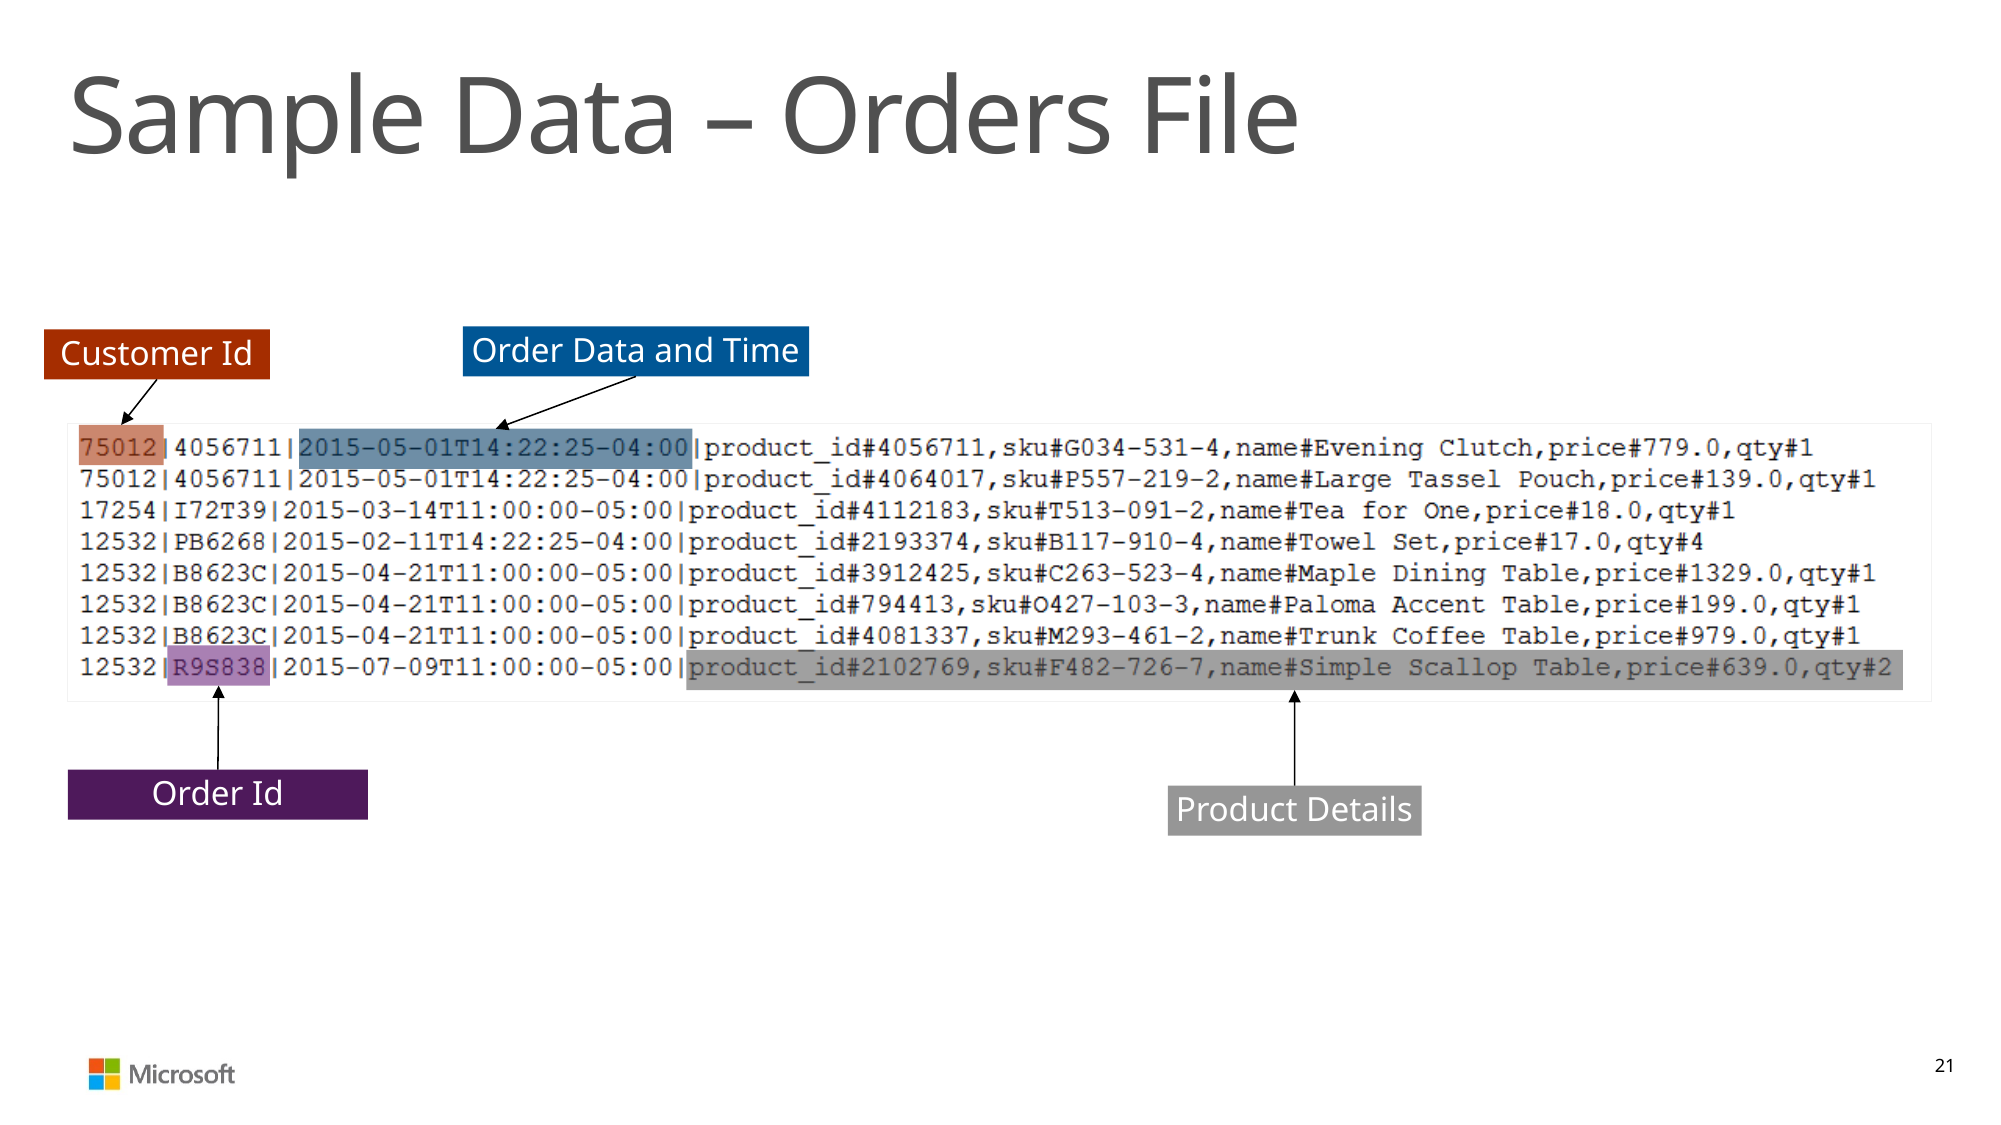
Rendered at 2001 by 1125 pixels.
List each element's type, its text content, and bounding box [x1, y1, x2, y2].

text_box Customer Id [44, 329, 270, 380]
picture [85, 1055, 240, 1095]
text_box Product Details [1167, 785, 1422, 836]
text_box Order Id [67, 769, 368, 820]
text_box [120, 379, 158, 426]
picture [67, 423, 1933, 702]
text_box Order Data and Time [462, 326, 810, 377]
slide_number 21 [1864, 1056, 1956, 1078]
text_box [495, 376, 637, 429]
title Sample Data – Orders File [44, 47, 1956, 200]
